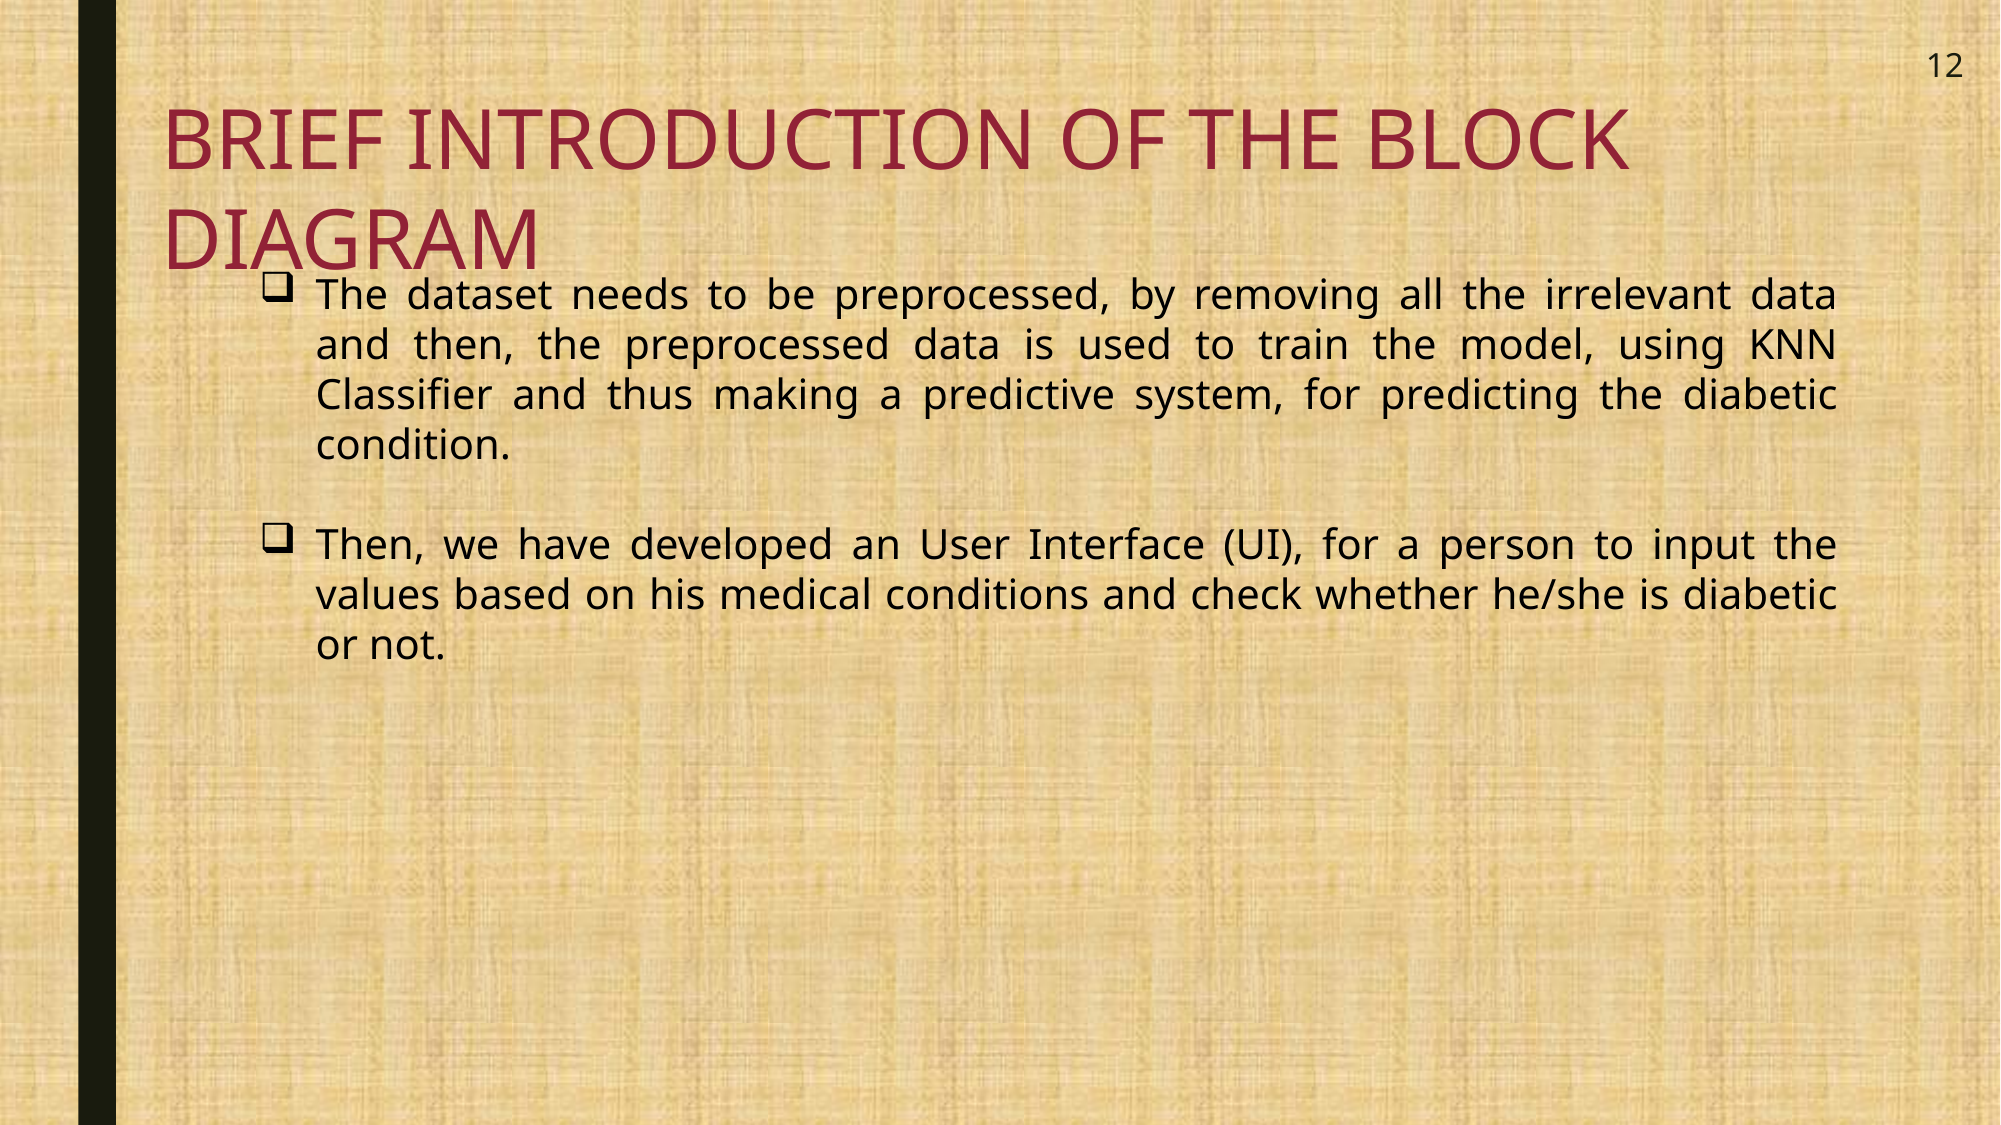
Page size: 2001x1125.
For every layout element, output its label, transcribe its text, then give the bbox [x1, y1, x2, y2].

picture [0, 0, 78, 1125]
picture [116, 0, 2001, 1125]
slide_number 12 [1905, 16, 1979, 113]
text_box The dataset needs to be preprocessed, by removing all the irrelevant data and then, the preprocessed data is used to train the model, using KNN Classifier and thus making a predictive system, for predicting the diabetic condition. Then, we have developed an User Interface (UI), for a person to input the values based on his medical conditions and check whether he/she is diabetic or not. [244, 260, 1854, 676]
text_box BRIEF INTRODUCTION OF THE BLOCK DIAGRAM [146, 78, 1854, 294]
